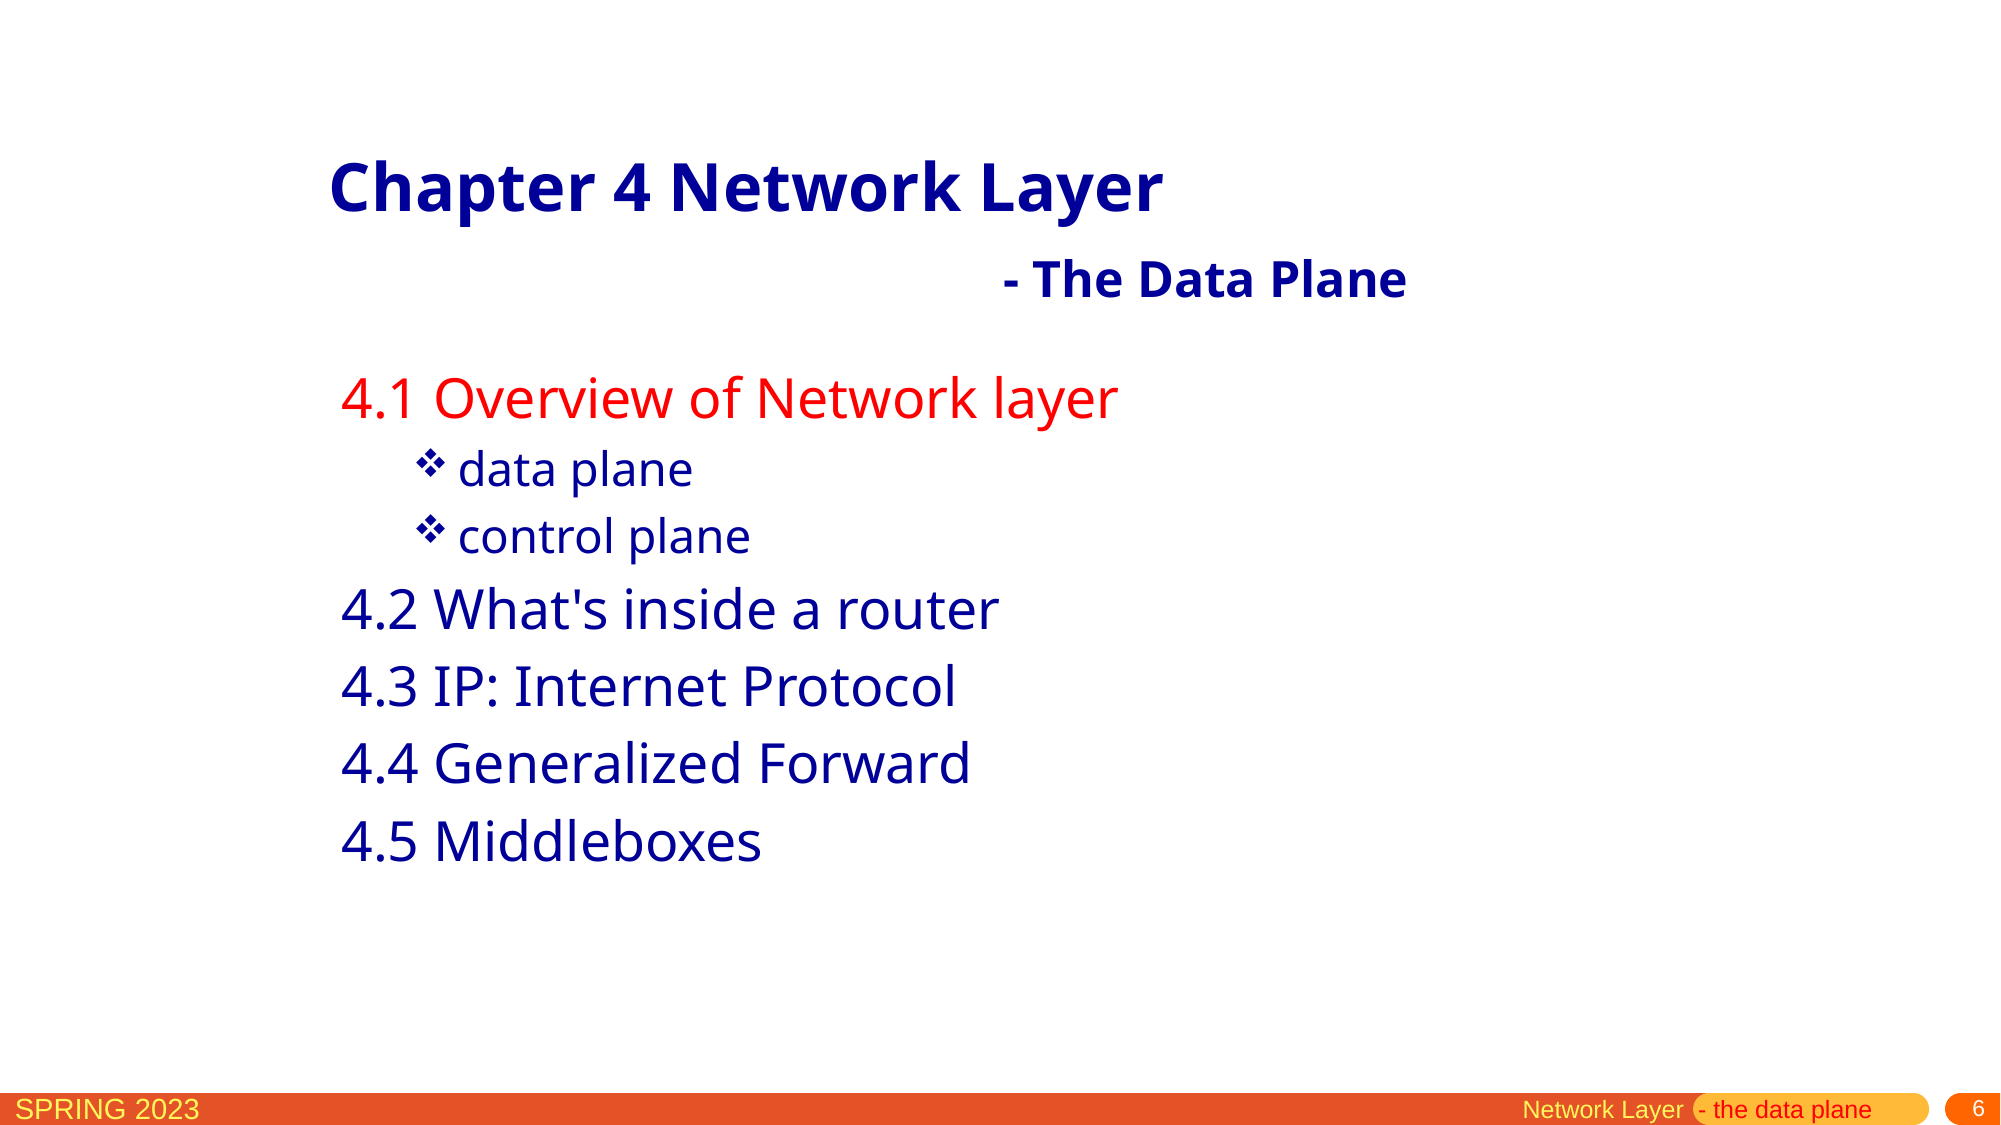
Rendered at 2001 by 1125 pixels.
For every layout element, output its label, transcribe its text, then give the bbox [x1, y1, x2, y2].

text_box - The Data Plane [989, 240, 1486, 316]
text_box Chapter 4 Network Layer [313, 90, 1589, 279]
text_box Network Layer - the data plane [1507, 1086, 2000, 1125]
list 4.1 Overview of Network layer data plane control plane 4.2 What's inside a router 4.3 IP: Internet Protocol 4.4 Generalized Forward 4.5 Middleboxes [326, 356, 1237, 885]
